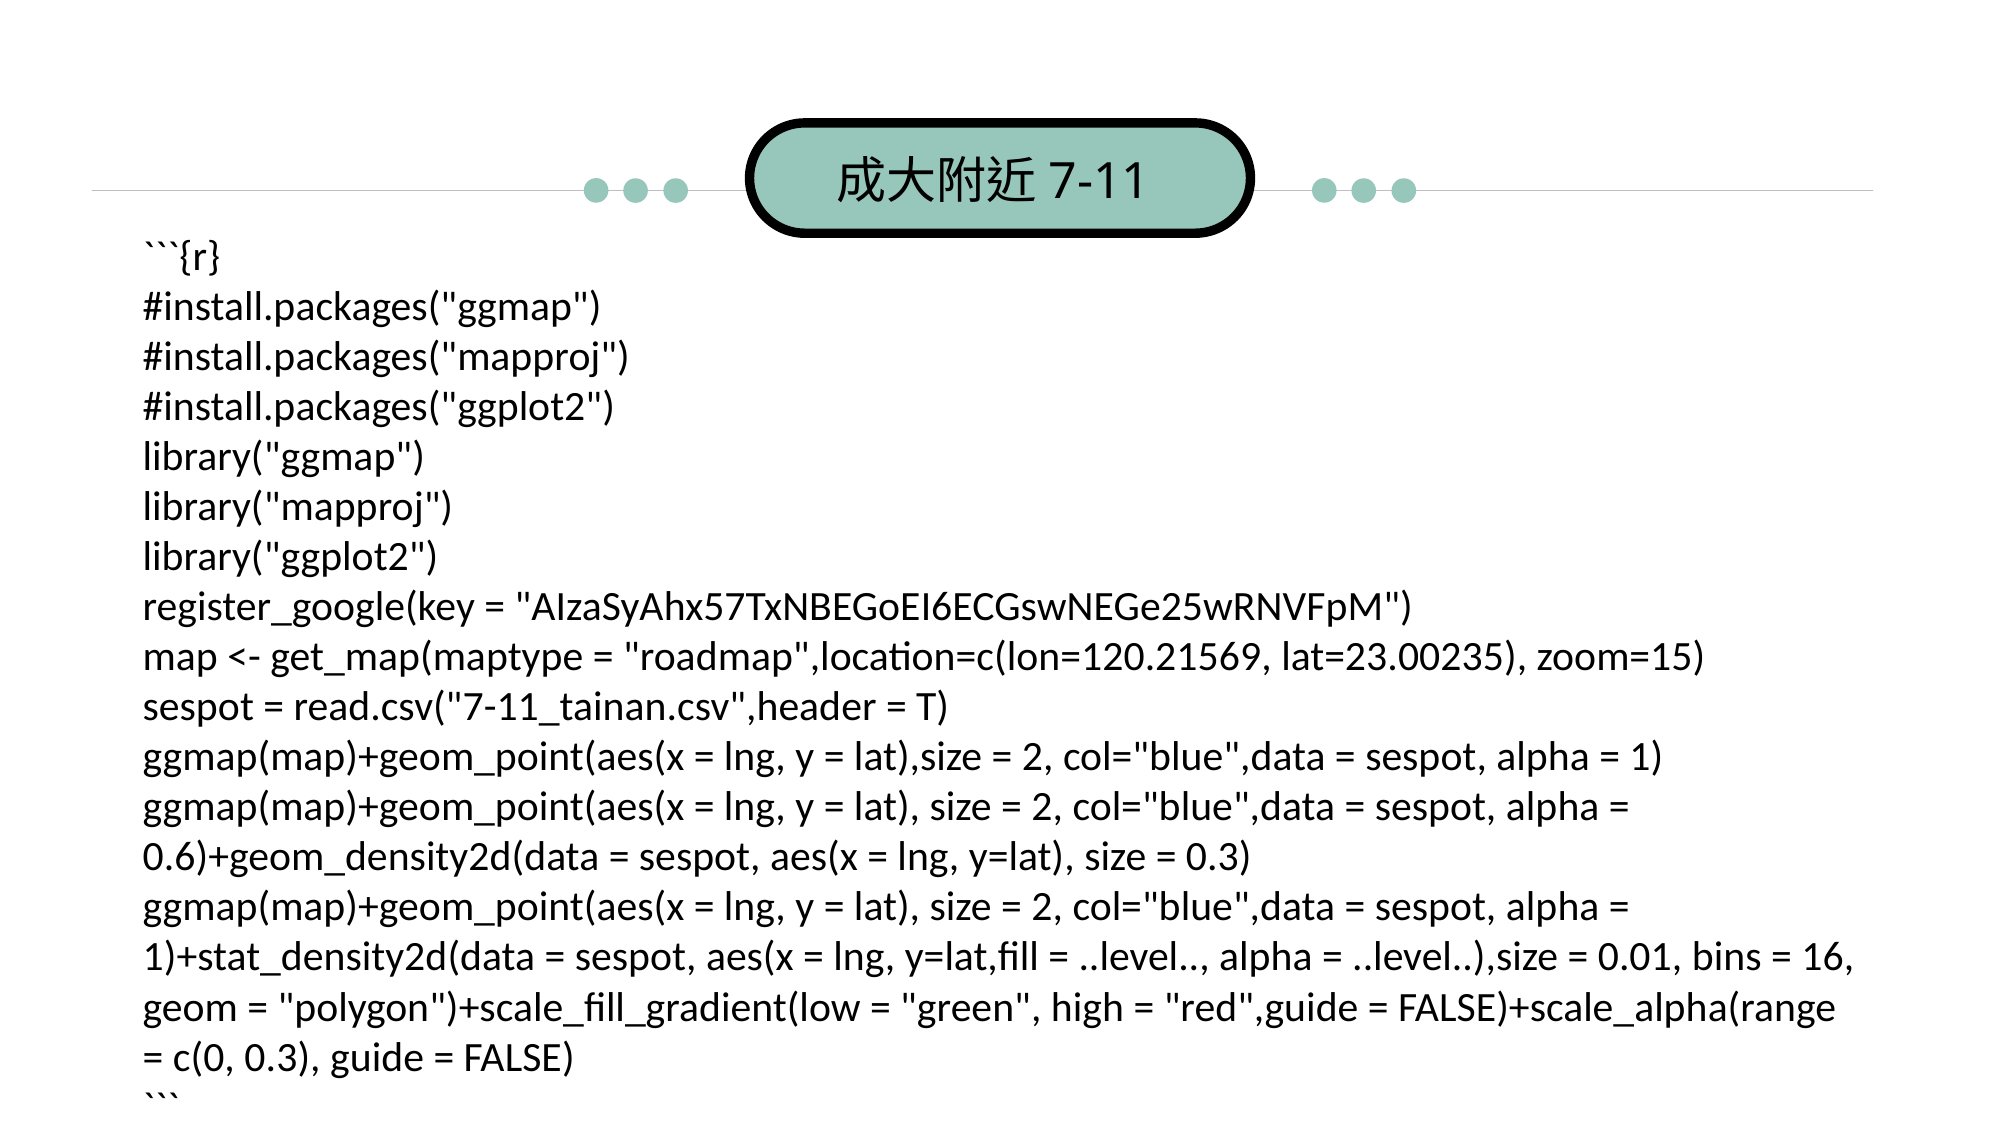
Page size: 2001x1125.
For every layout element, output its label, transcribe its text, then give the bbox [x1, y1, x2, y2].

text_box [583, 178, 688, 203]
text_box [1311, 178, 1417, 203]
text_box ```{r} #install.packages("ggmap") #install.packages("mapproj") #install.packages("ggplot2") library("ggmap") library("mapproj") library("ggplot2") register_google(key = "AIzaSyAhx57TxNBEGoEI6ECGswNEGe25wRNVFpM") map <- get_map(maptype = "roadmap",location=c(lon=120.21569, lat=23.00235), zoom=15) sespot = read.csv("7-11_tainan.csv",header = T) ggmap(map)+geom_point(aes(x = lng, y = lat),size = 2, col="blue",data = sespot, alpha = 1) ggmap(map)+geom_point(aes(x = lng, y = lat), size = 2, col="blue",data = sespot, alpha = 0.6)+geom_density2d(data = sespot, aes(x = lng, y=lat), size = 0.3) ggmap(map)+geom_point(aes(x = lng, y = lat), size = 2, col="blue",data = sespot, alpha = 1)+stat_density2d(data = sespot, aes(x = lng, y=lat,fill = ..level.., alpha = ..level..),size = 0.01, bins = 16, geom = "polygon")+scale_fill_gradient(low = "green", high = "red",guide = FALSE)+scale_alpha(range = c(0, 0.3), guide = FALSE) ``` [128, 221, 1880, 1125]
text_box 成大附近7-11 [750, 191, 1250, 221]
text_box 成大附近7-11 [748, 121, 1252, 190]
